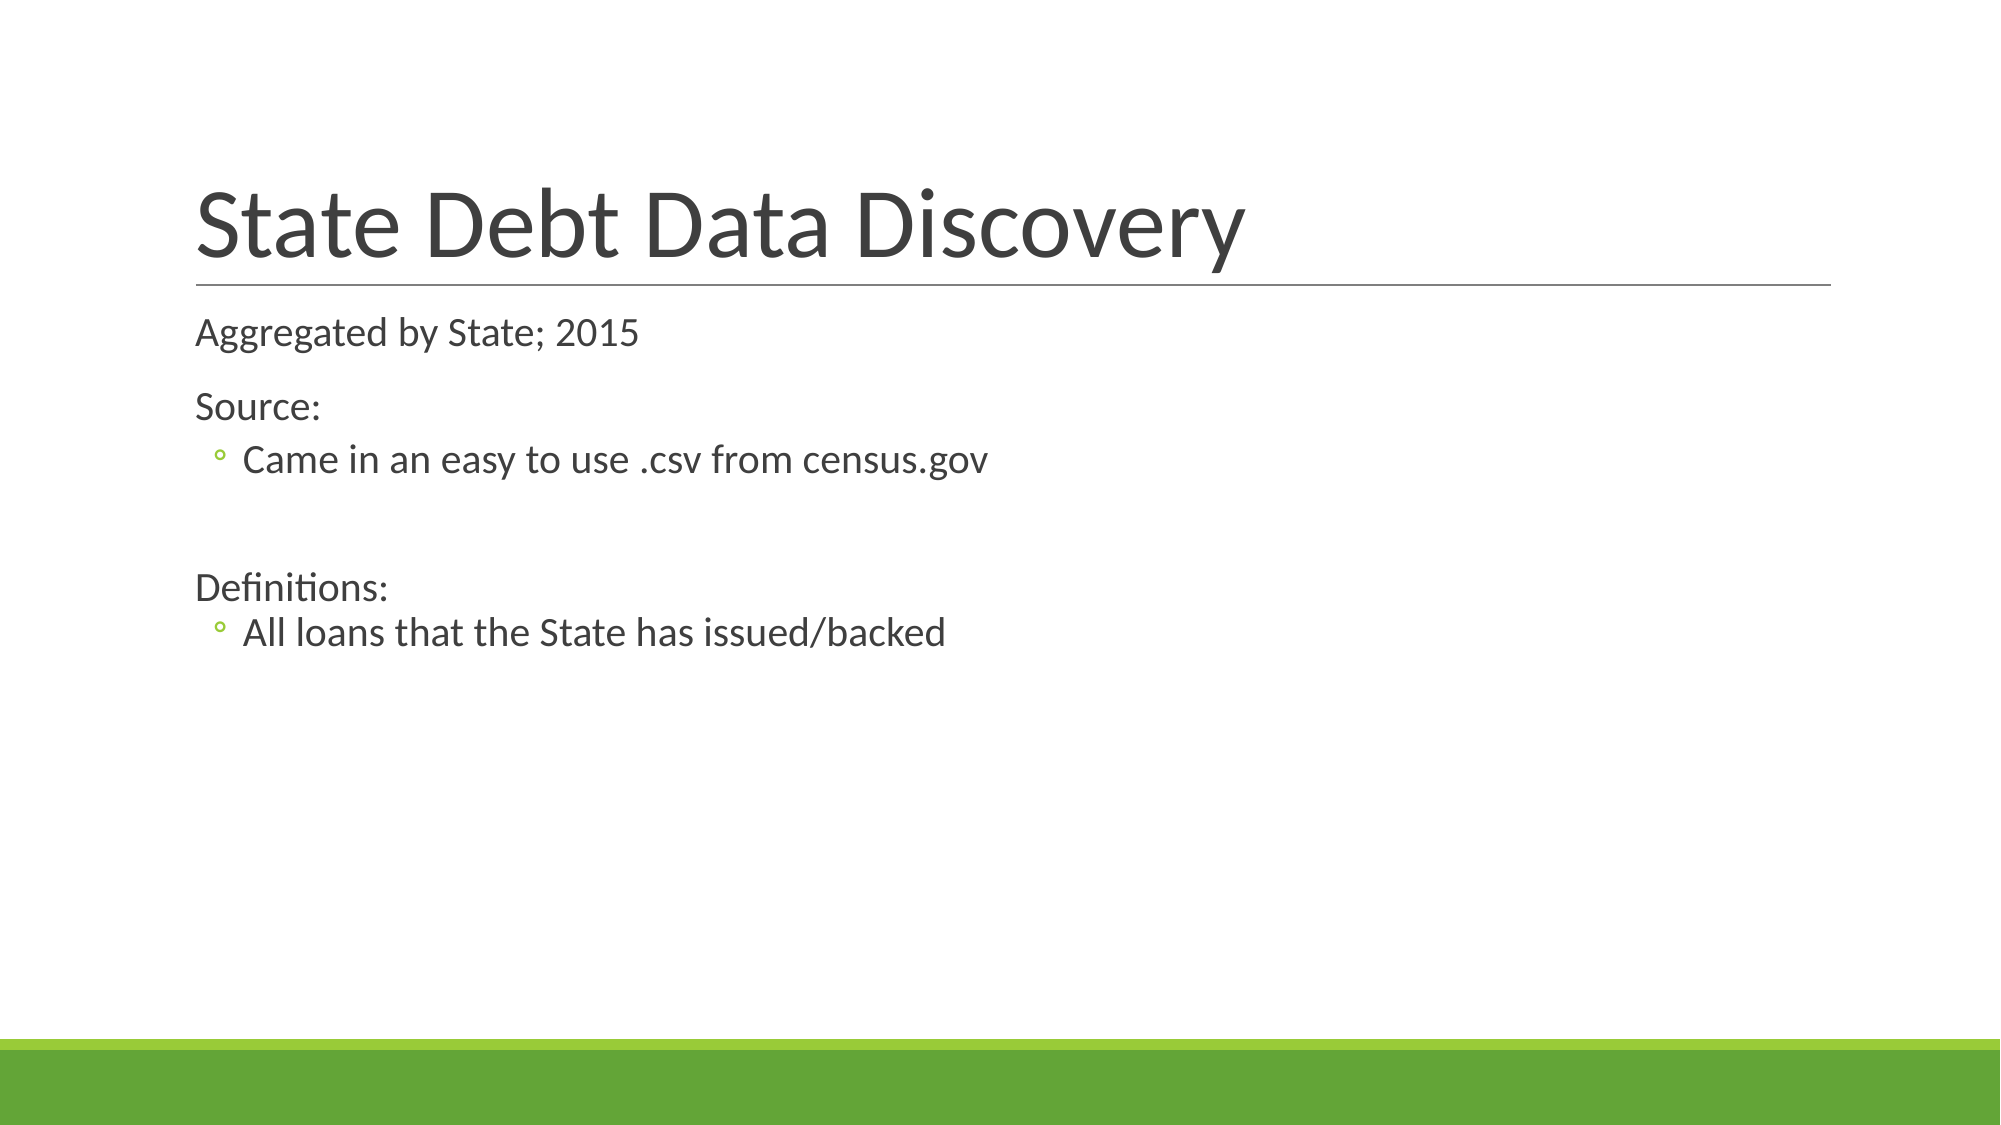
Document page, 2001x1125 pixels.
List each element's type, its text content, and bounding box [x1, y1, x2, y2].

list Aggregated by State; 2015 Source: Came in an easy to use .csv from census.gov Definitions: All loans that the State has issued/backed [180, 302, 1830, 963]
title State Debt Data Discovery [180, 47, 1830, 285]
